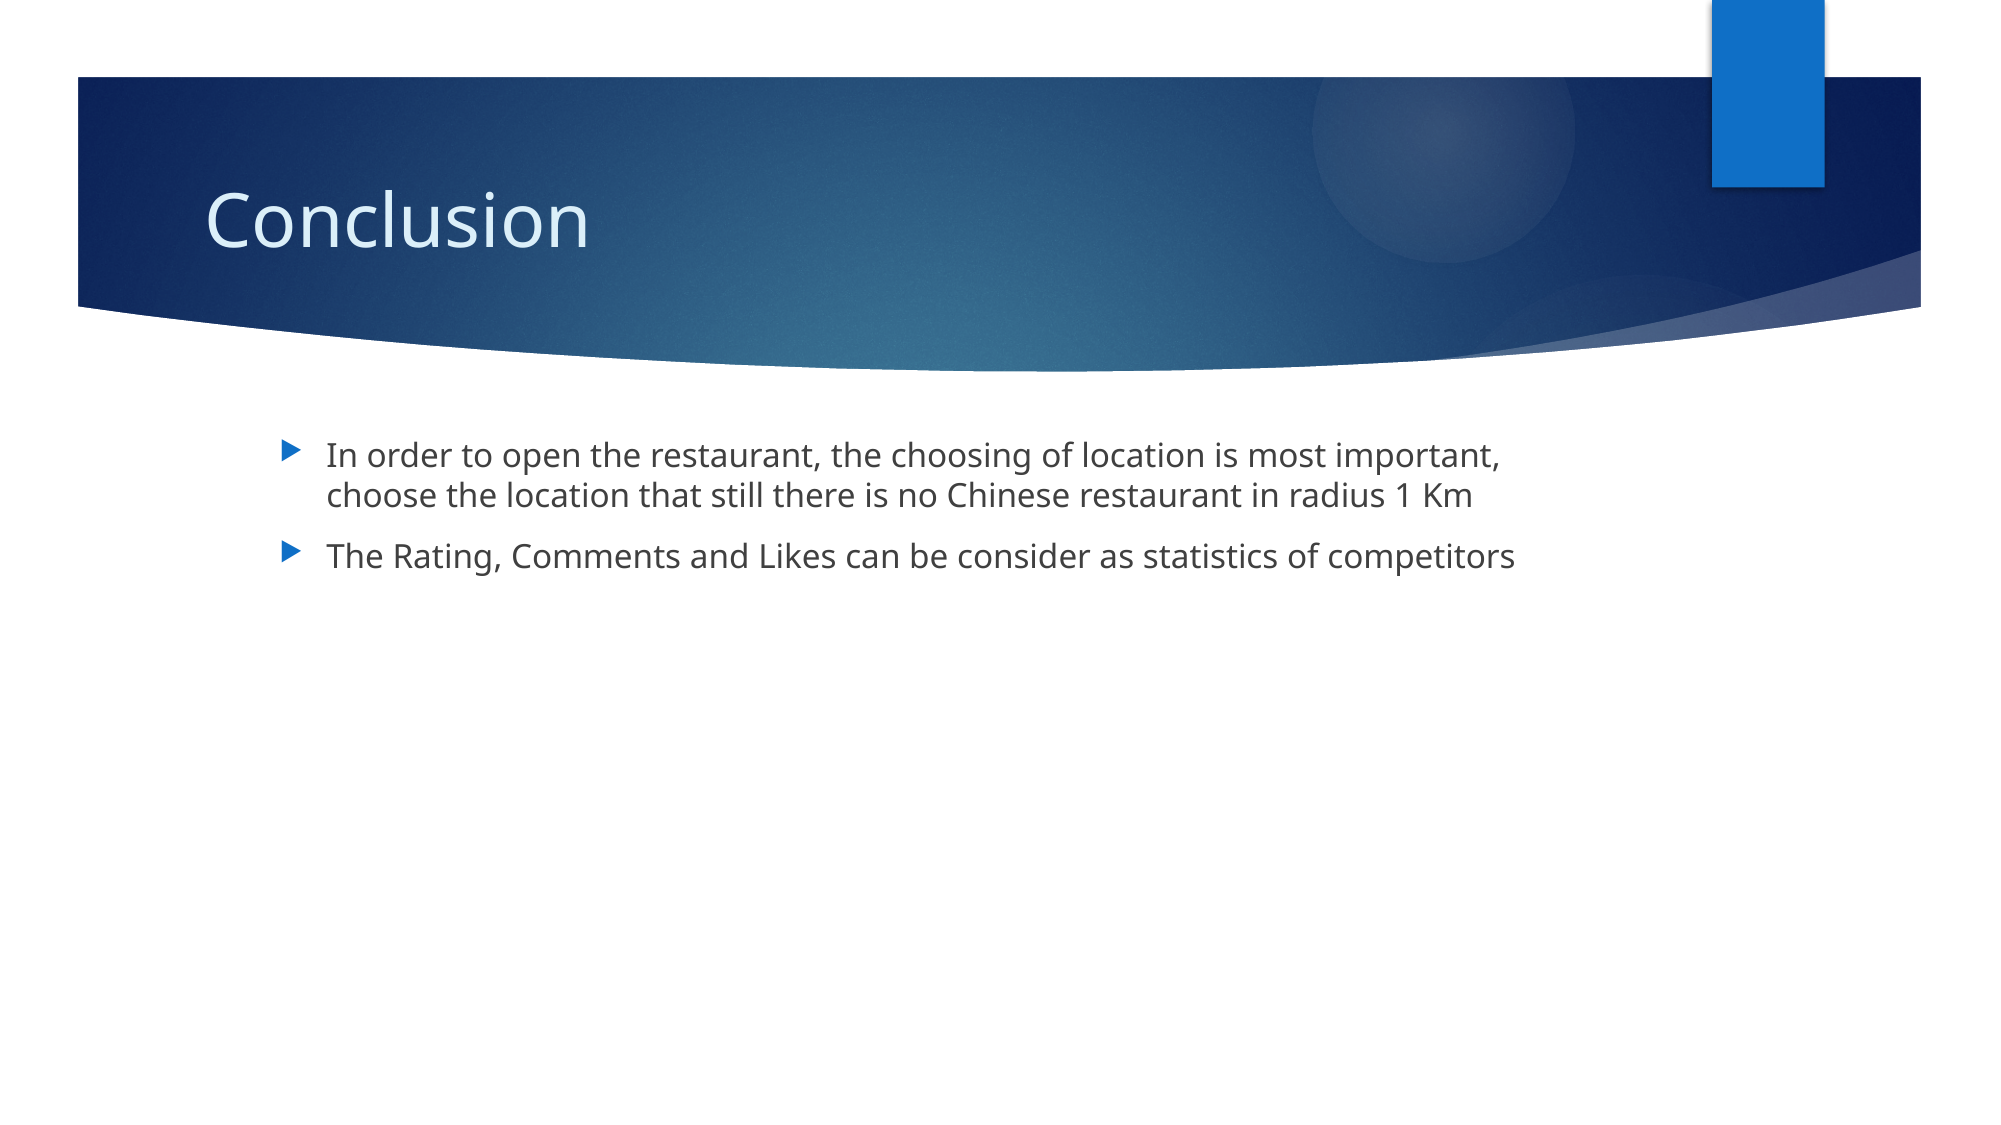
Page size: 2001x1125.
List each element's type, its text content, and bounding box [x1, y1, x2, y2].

list In order to open the restaurant, the choosing of location is most important, choose the location that still there is no Chinese restaurant in radius 1 Km The Rating, Comments and Likes can be consider as statistics of competitors [189, 427, 1627, 988]
title Conclusion [189, 159, 1627, 276]
